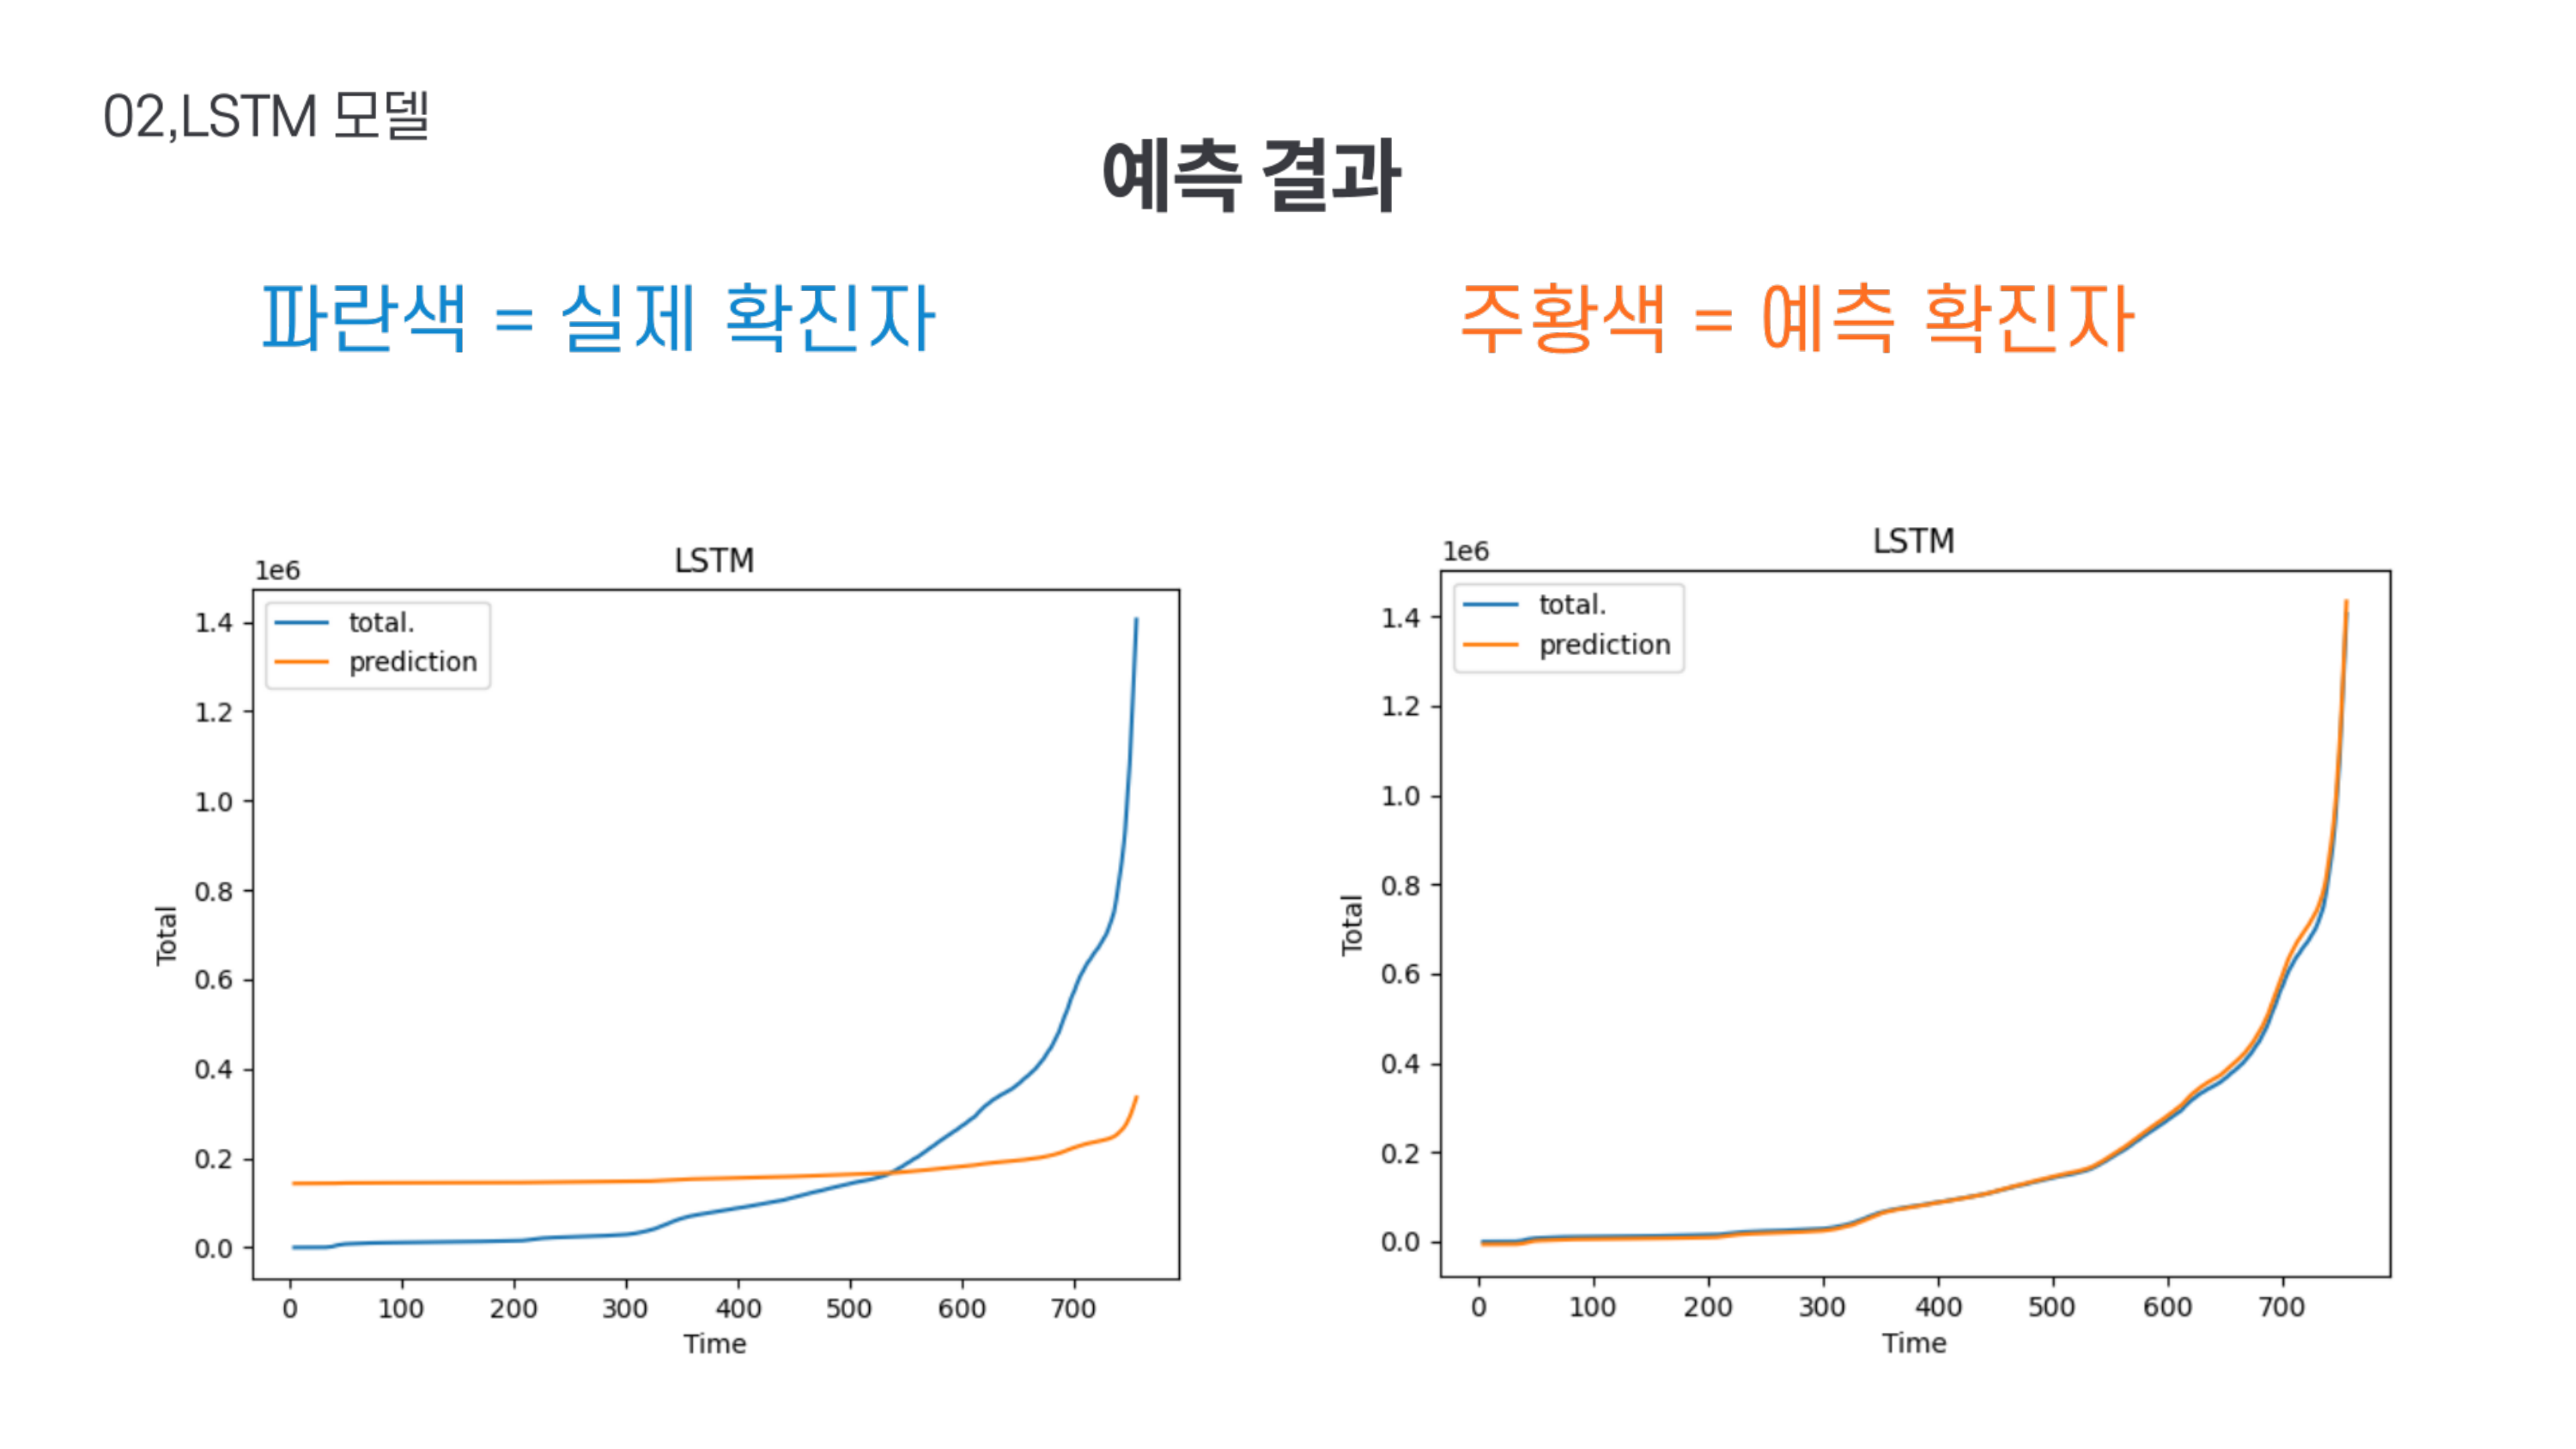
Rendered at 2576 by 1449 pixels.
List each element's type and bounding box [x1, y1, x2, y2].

text_box [102, 481, 1284, 1378]
picture [1088, 103, 1454, 250]
text_box [1287, 458, 2512, 1378]
picture [246, 254, 993, 387]
picture [1445, 254, 2169, 388]
picture [94, 70, 453, 169]
